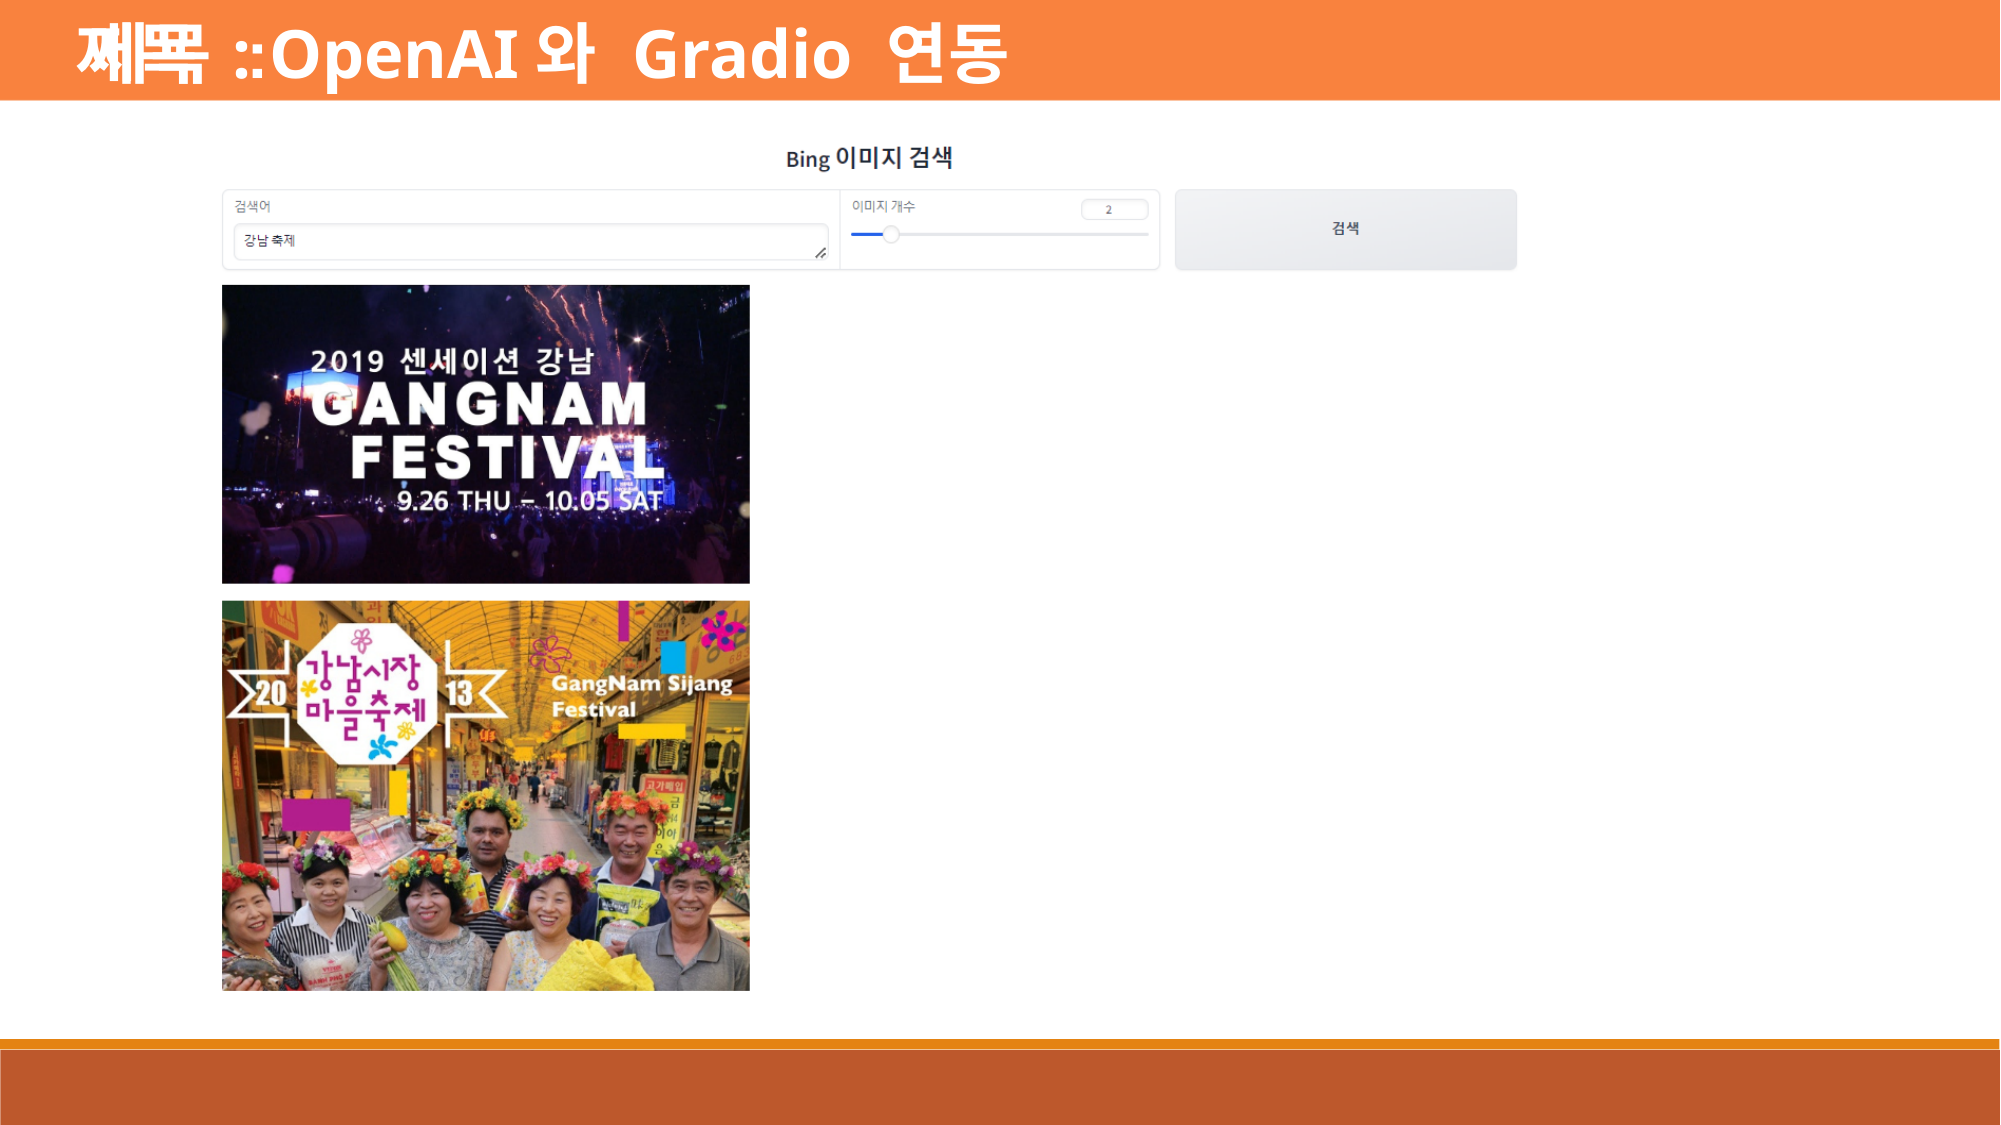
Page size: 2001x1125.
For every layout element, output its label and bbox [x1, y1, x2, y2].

picture [201, 134, 1535, 992]
text_box [0, 0, 2000, 101]
